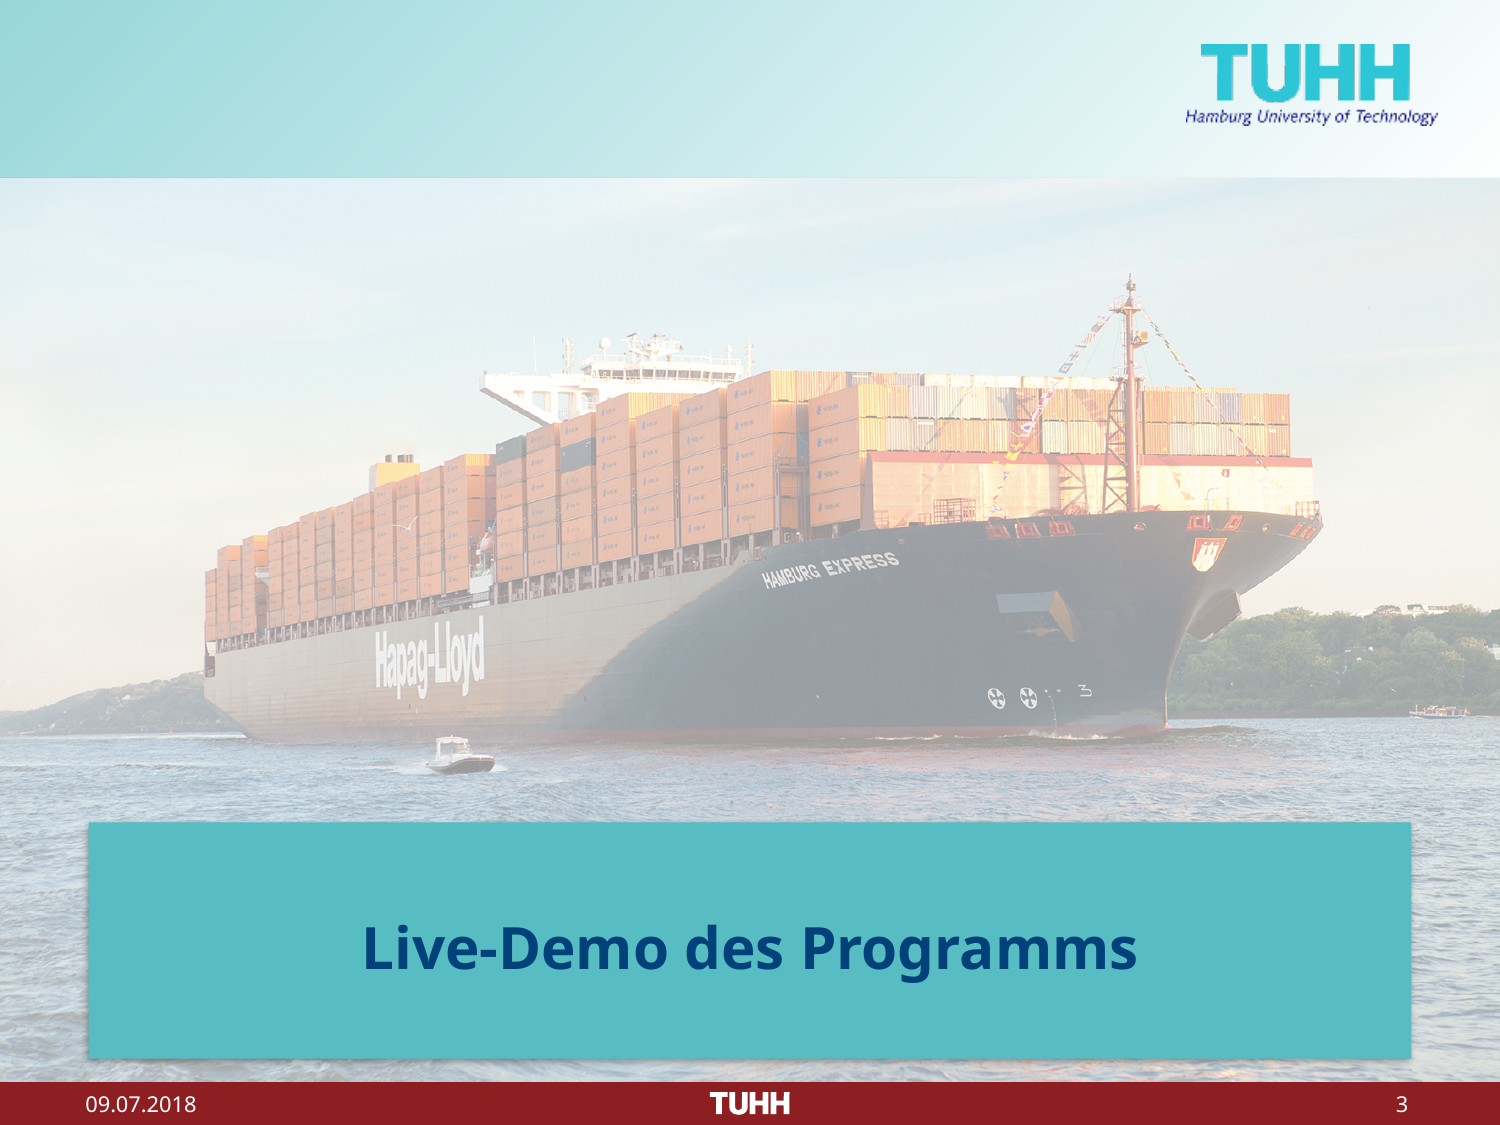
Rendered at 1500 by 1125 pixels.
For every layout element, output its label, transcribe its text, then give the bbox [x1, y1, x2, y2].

list Live-Demo des Programms [88, 822, 1412, 1059]
picture [0, 1082, 1500, 1125]
picture [1186, 44, 1438, 126]
